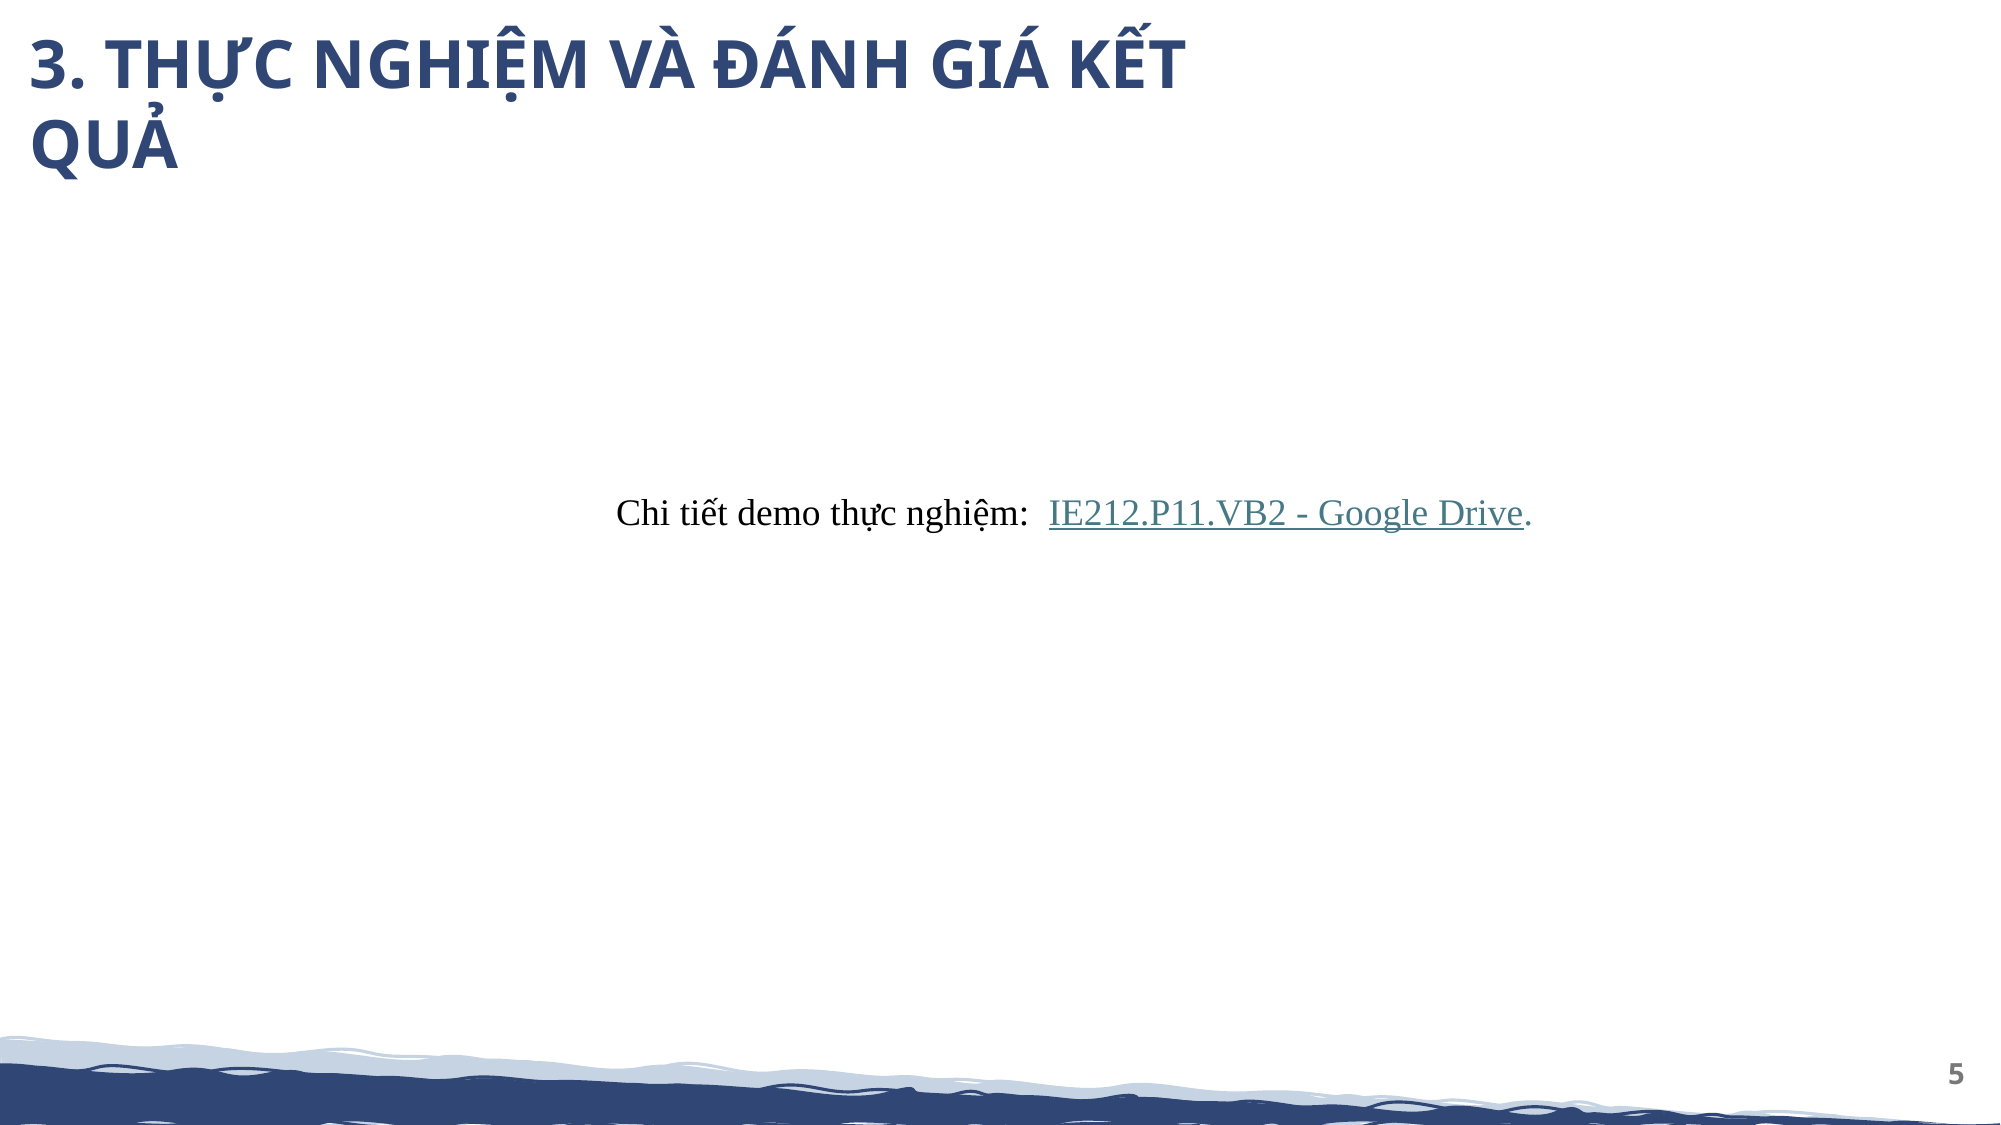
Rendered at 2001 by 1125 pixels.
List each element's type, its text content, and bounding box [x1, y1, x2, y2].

text_box Chi tiết demo thực nghiệm: IE212.P11.VB2 - Google Drive. [494, 480, 1700, 541]
slide_number 5 [1530, 1042, 1980, 1103]
text_box 3. THỰC NGHIỆM VÀ ĐÁNH GIÁ KẾT QUẢ [14, 14, 1270, 190]
